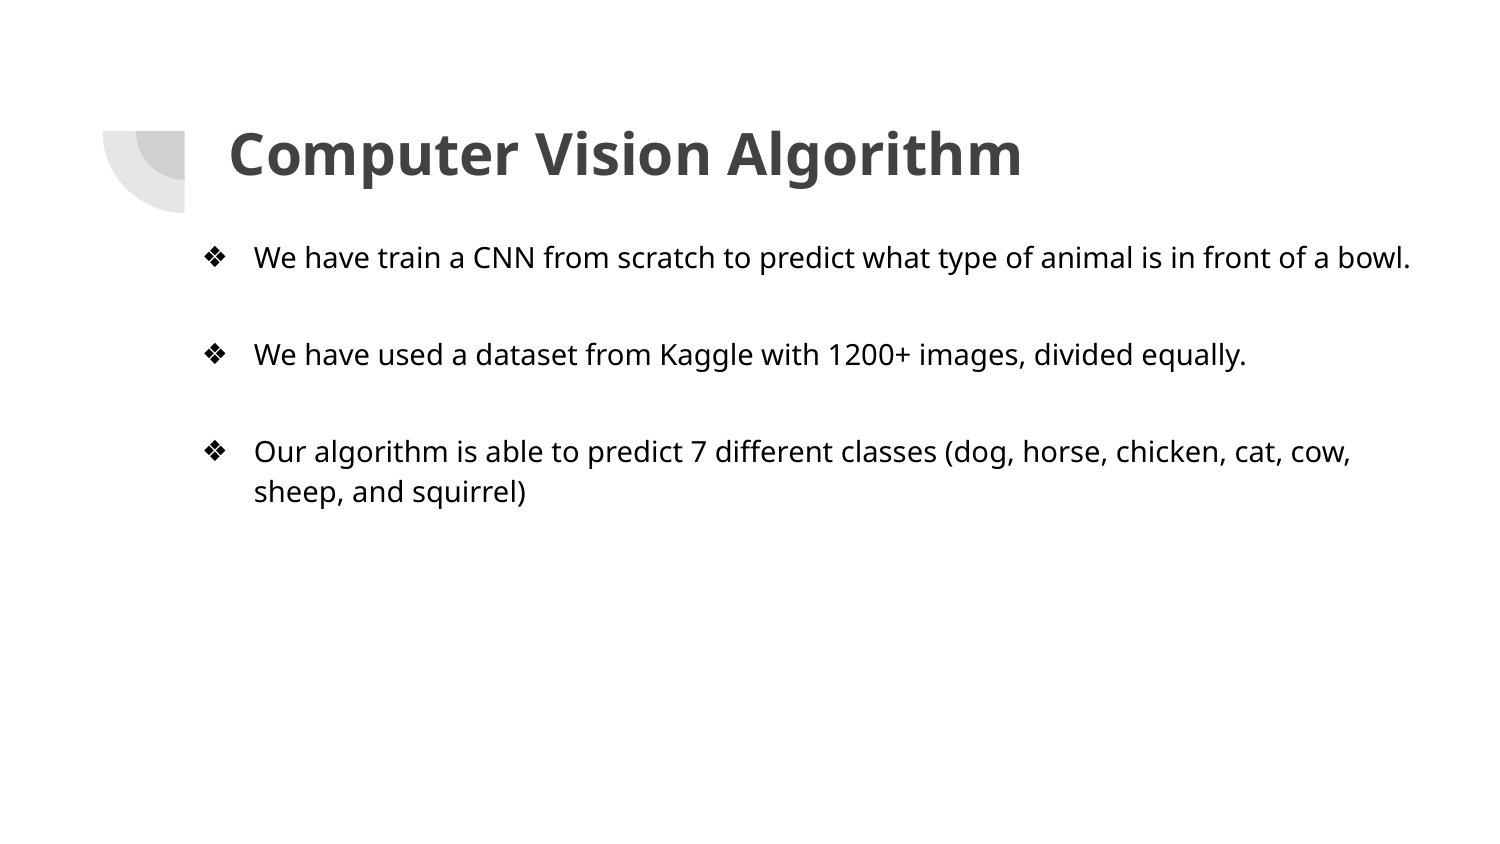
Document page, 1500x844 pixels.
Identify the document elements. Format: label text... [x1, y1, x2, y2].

title Computer Vision Algorithm [213, 98, 1368, 218]
text_box We have train a CNN from scratch to predict what type of animal is in front of a bowl. We have used a dataset from Kaggle with 1200+ images, divided equally. Our algorithm is able to predict 7 different classes (dog, horse, chicken, cat, cow, sheep, and squirrel) [163, 218, 1453, 561]
